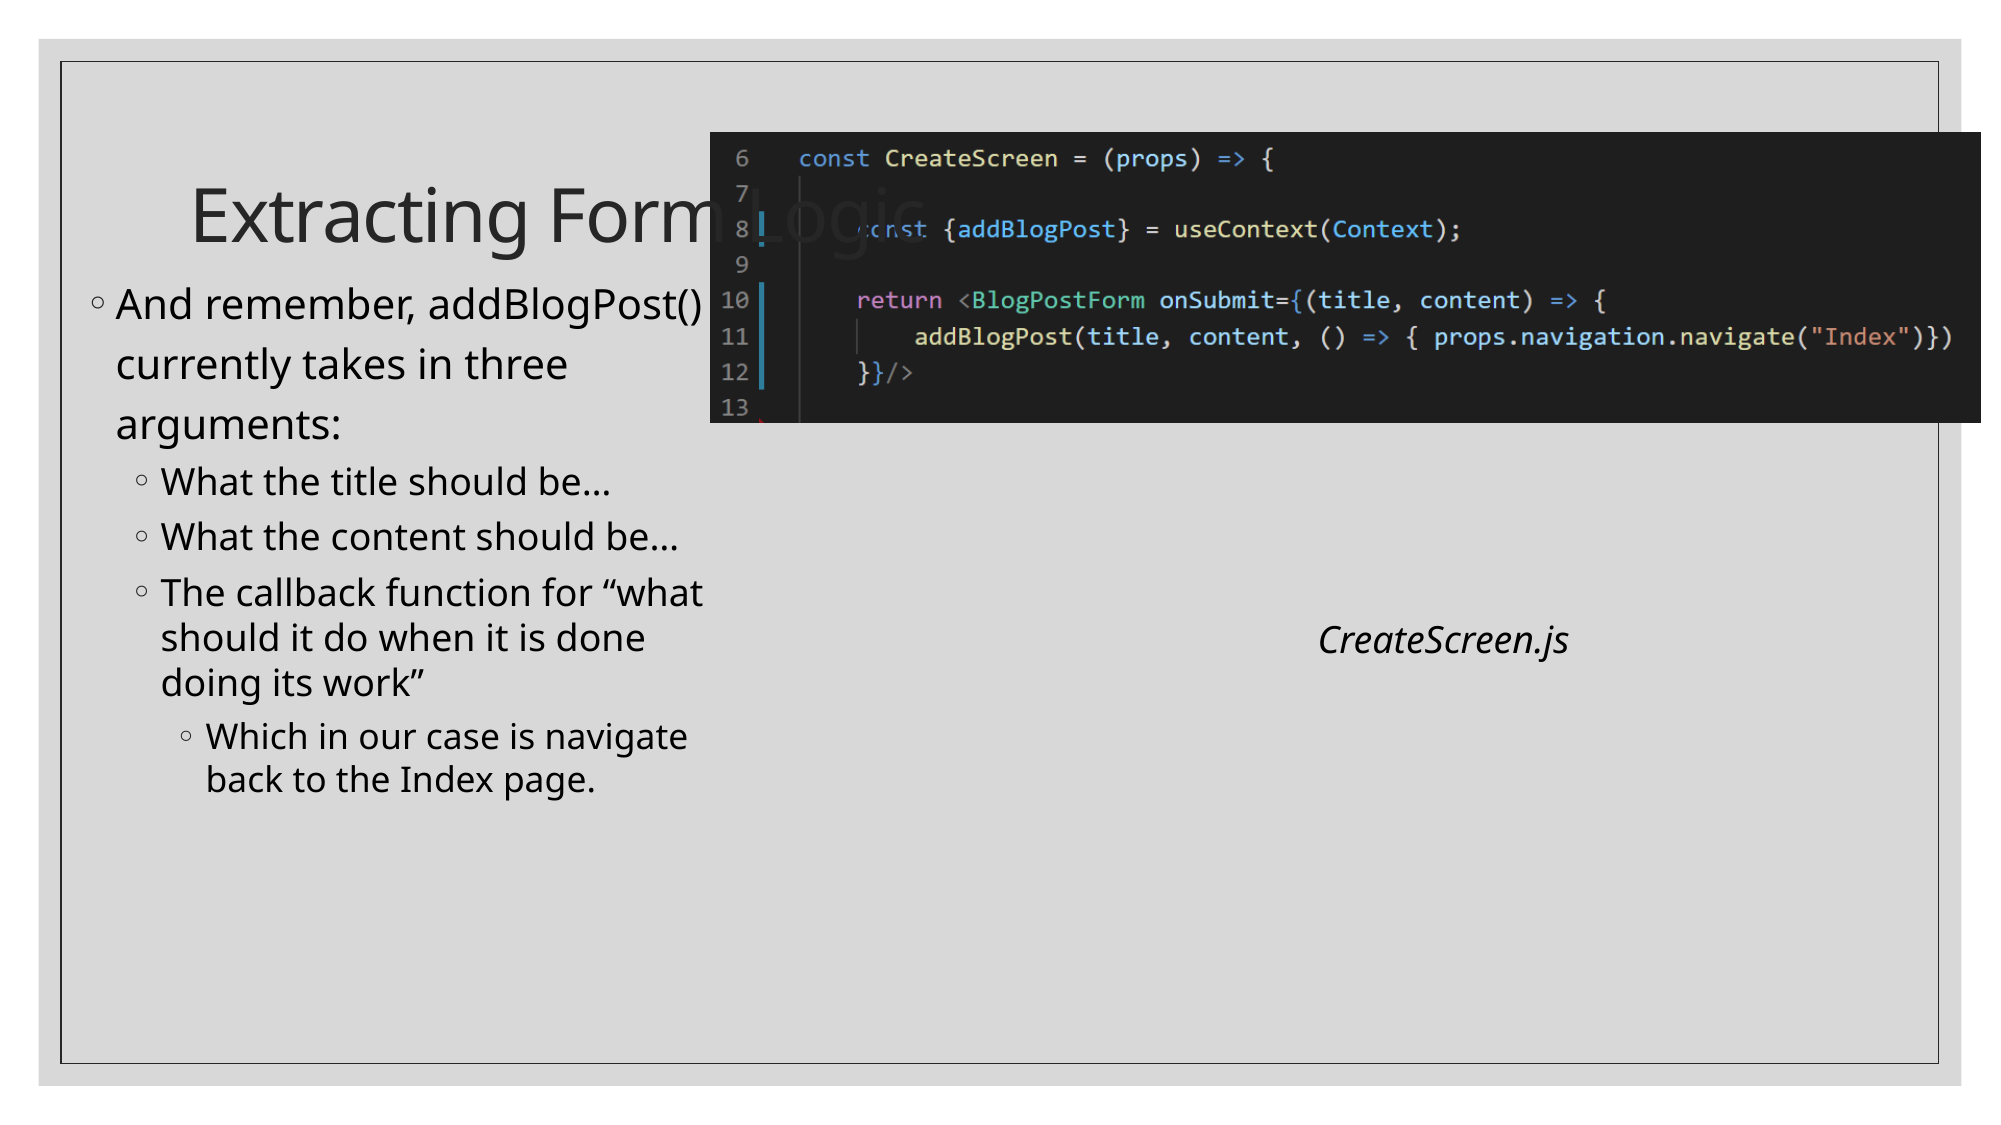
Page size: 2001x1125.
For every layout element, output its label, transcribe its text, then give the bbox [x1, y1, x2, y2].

list And remember, addBlogPost() currently takes in three arguments: What the title should be… What the content should be… The callback function for “what should it do when it is done doing its work” Which in our case is navigate back to the Index page. [70, 259, 766, 999]
picture [710, 132, 1981, 423]
title Extracting Form Logic [174, 105, 1825, 259]
text_box CreateScreen.js [1302, 608, 1585, 669]
